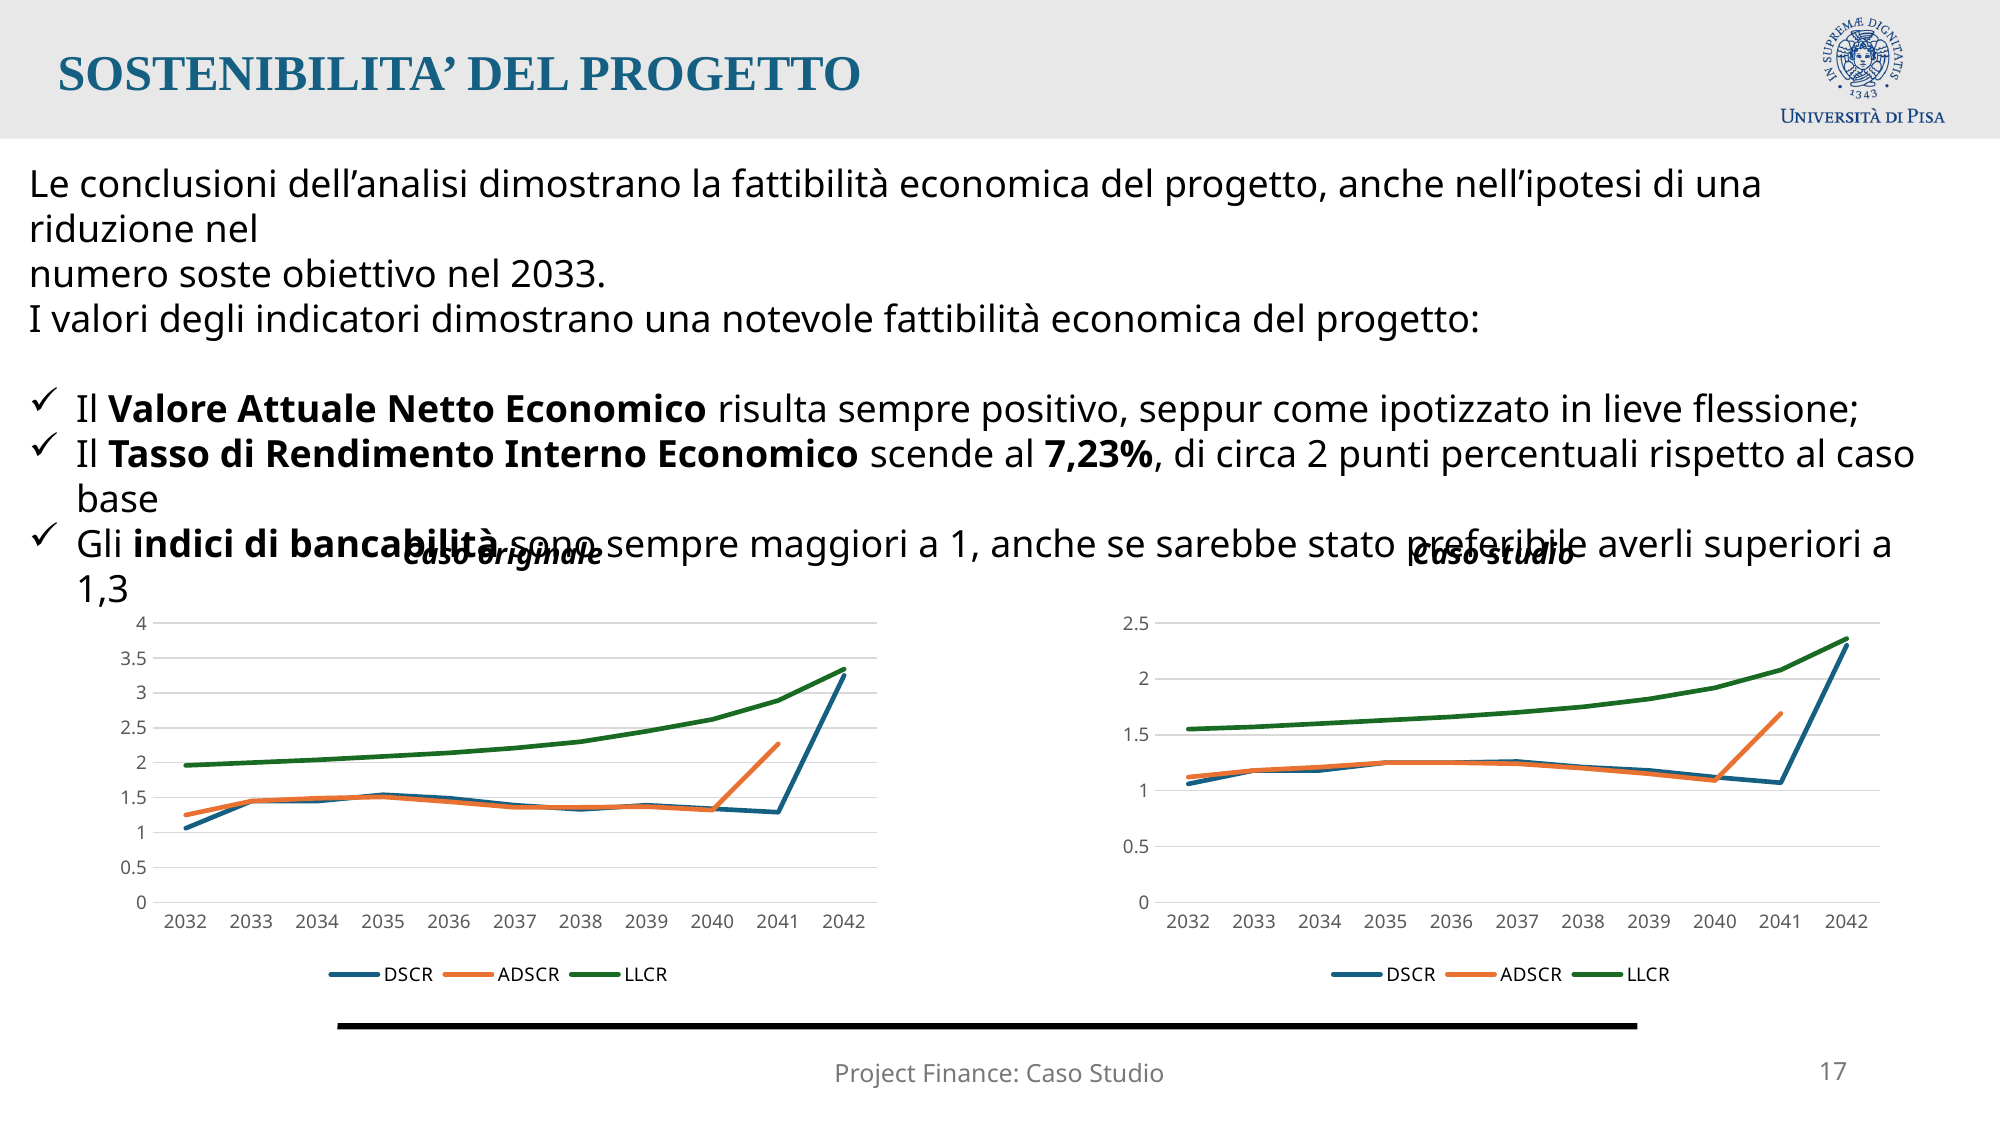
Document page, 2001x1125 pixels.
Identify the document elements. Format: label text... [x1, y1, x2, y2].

chart [1106, 524, 1896, 995]
text_box [0, 0, 2000, 140]
slide_number 17 [1412, 1042, 1863, 1103]
text_box SOSTENIBILITA’ DEL PROGETTO [42, 33, 878, 108]
chart [103, 524, 894, 995]
text_box Le conclusioni dell’analisi dimostrano la fattibilità economica del progetto, anche nell’ipotesi di una riduzione nel numero soste obiettivo nel 2033. I valori degli indicatori dimostrano una notevole fattibilità economica del progetto: Il Valore Attuale Netto Economico risulta sempre positivo, seppur come ipotizzato in lieve flessione; Il Tasso di Rendimento Interno Economico scende al 7,23%, di circa 2 punti percentuali rispetto al caso base Gli indici di bancabilità sono sempre maggiori a 1, anche se sarebbe stato preferibile averli superiori a 1,3 [14, 153, 1945, 663]
footer Project Finance: Caso Studio [662, 1042, 1338, 1103]
picture [1779, 16, 1946, 123]
